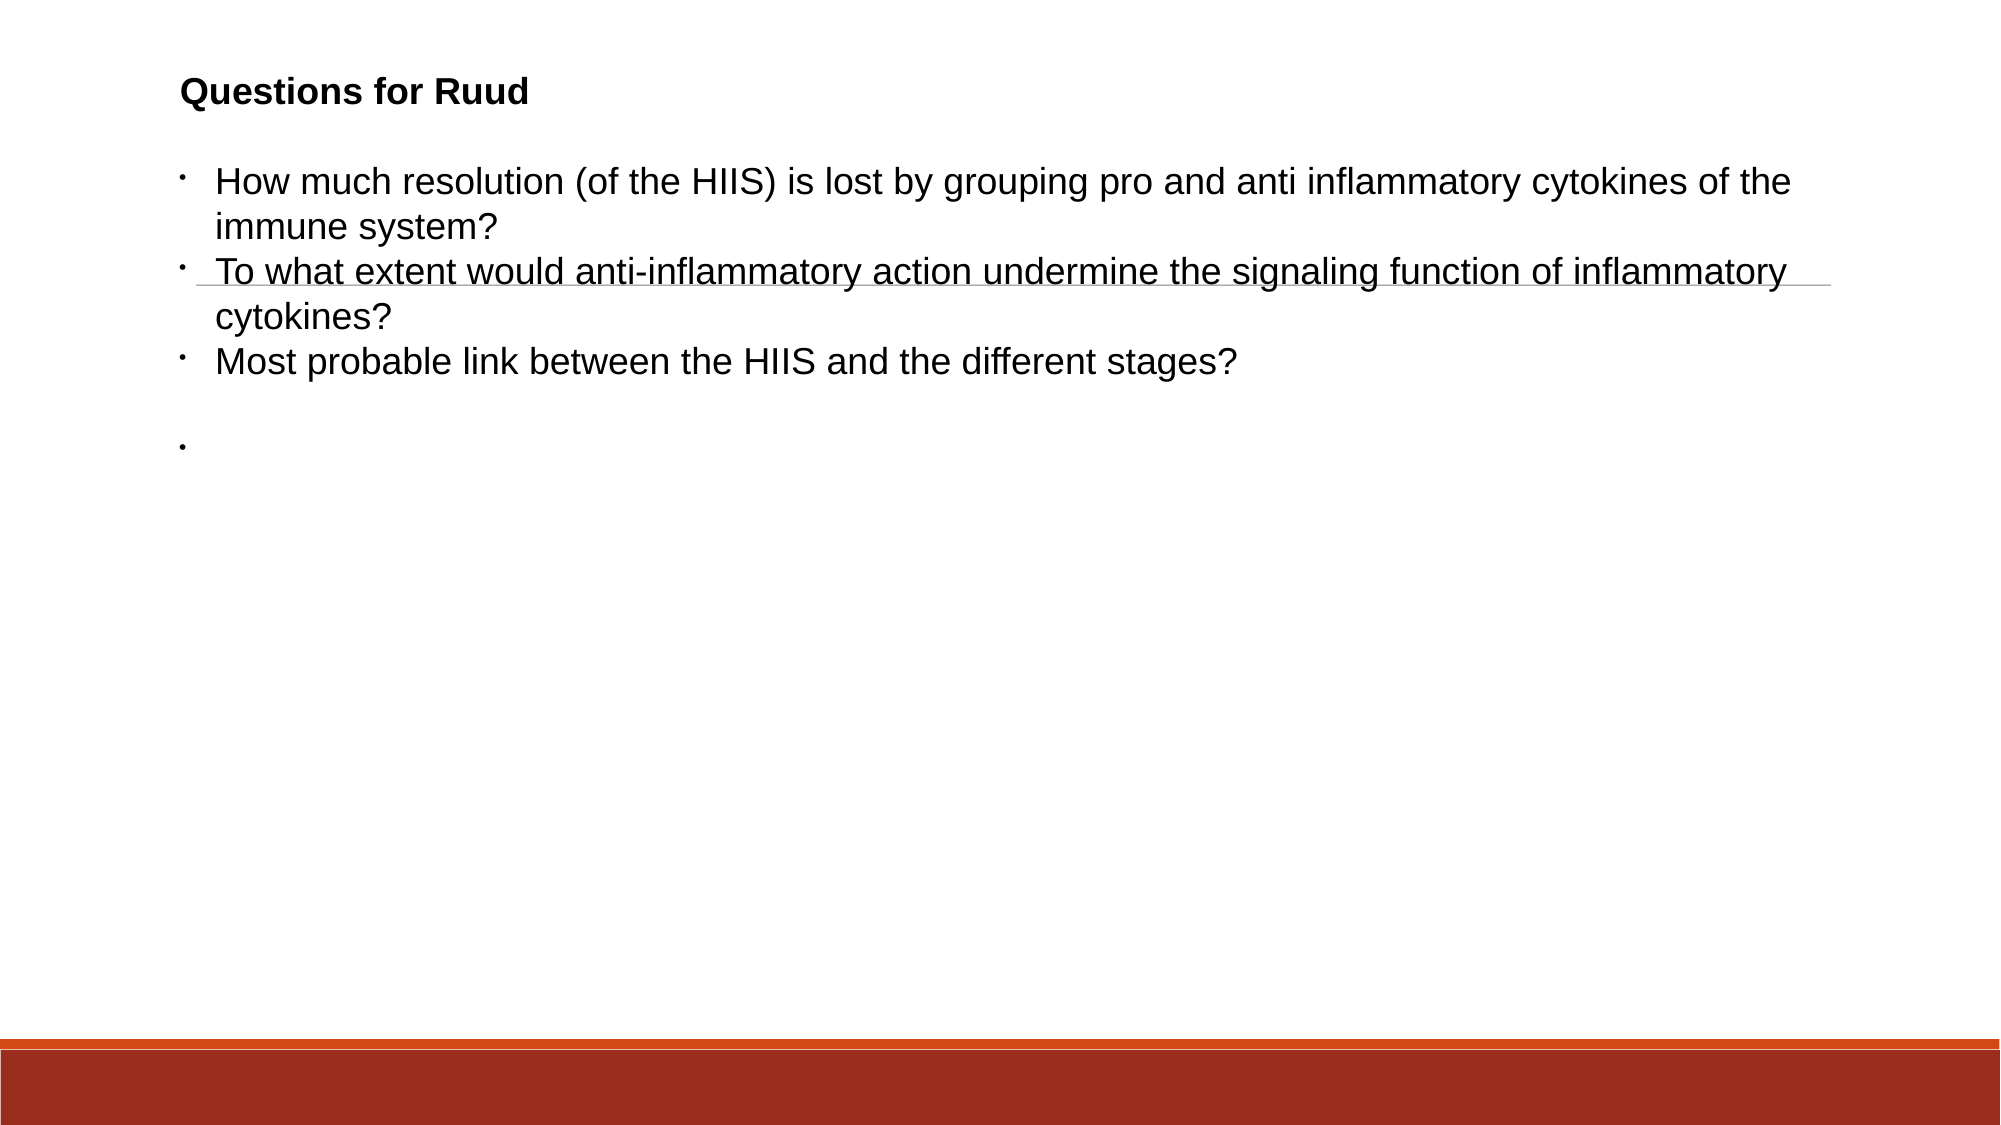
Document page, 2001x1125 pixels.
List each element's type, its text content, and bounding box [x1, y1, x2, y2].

text_box Questions for Ruud How much resolution (of the HIIS) is lost by grouping pro and anti inflammatory cytokines of the immune system? To what extent would anti-inflammatory action undermine the signaling function of inflammatory cytokines? Most probable link between the HIIS and the different stages? [164, 59, 1935, 705]
